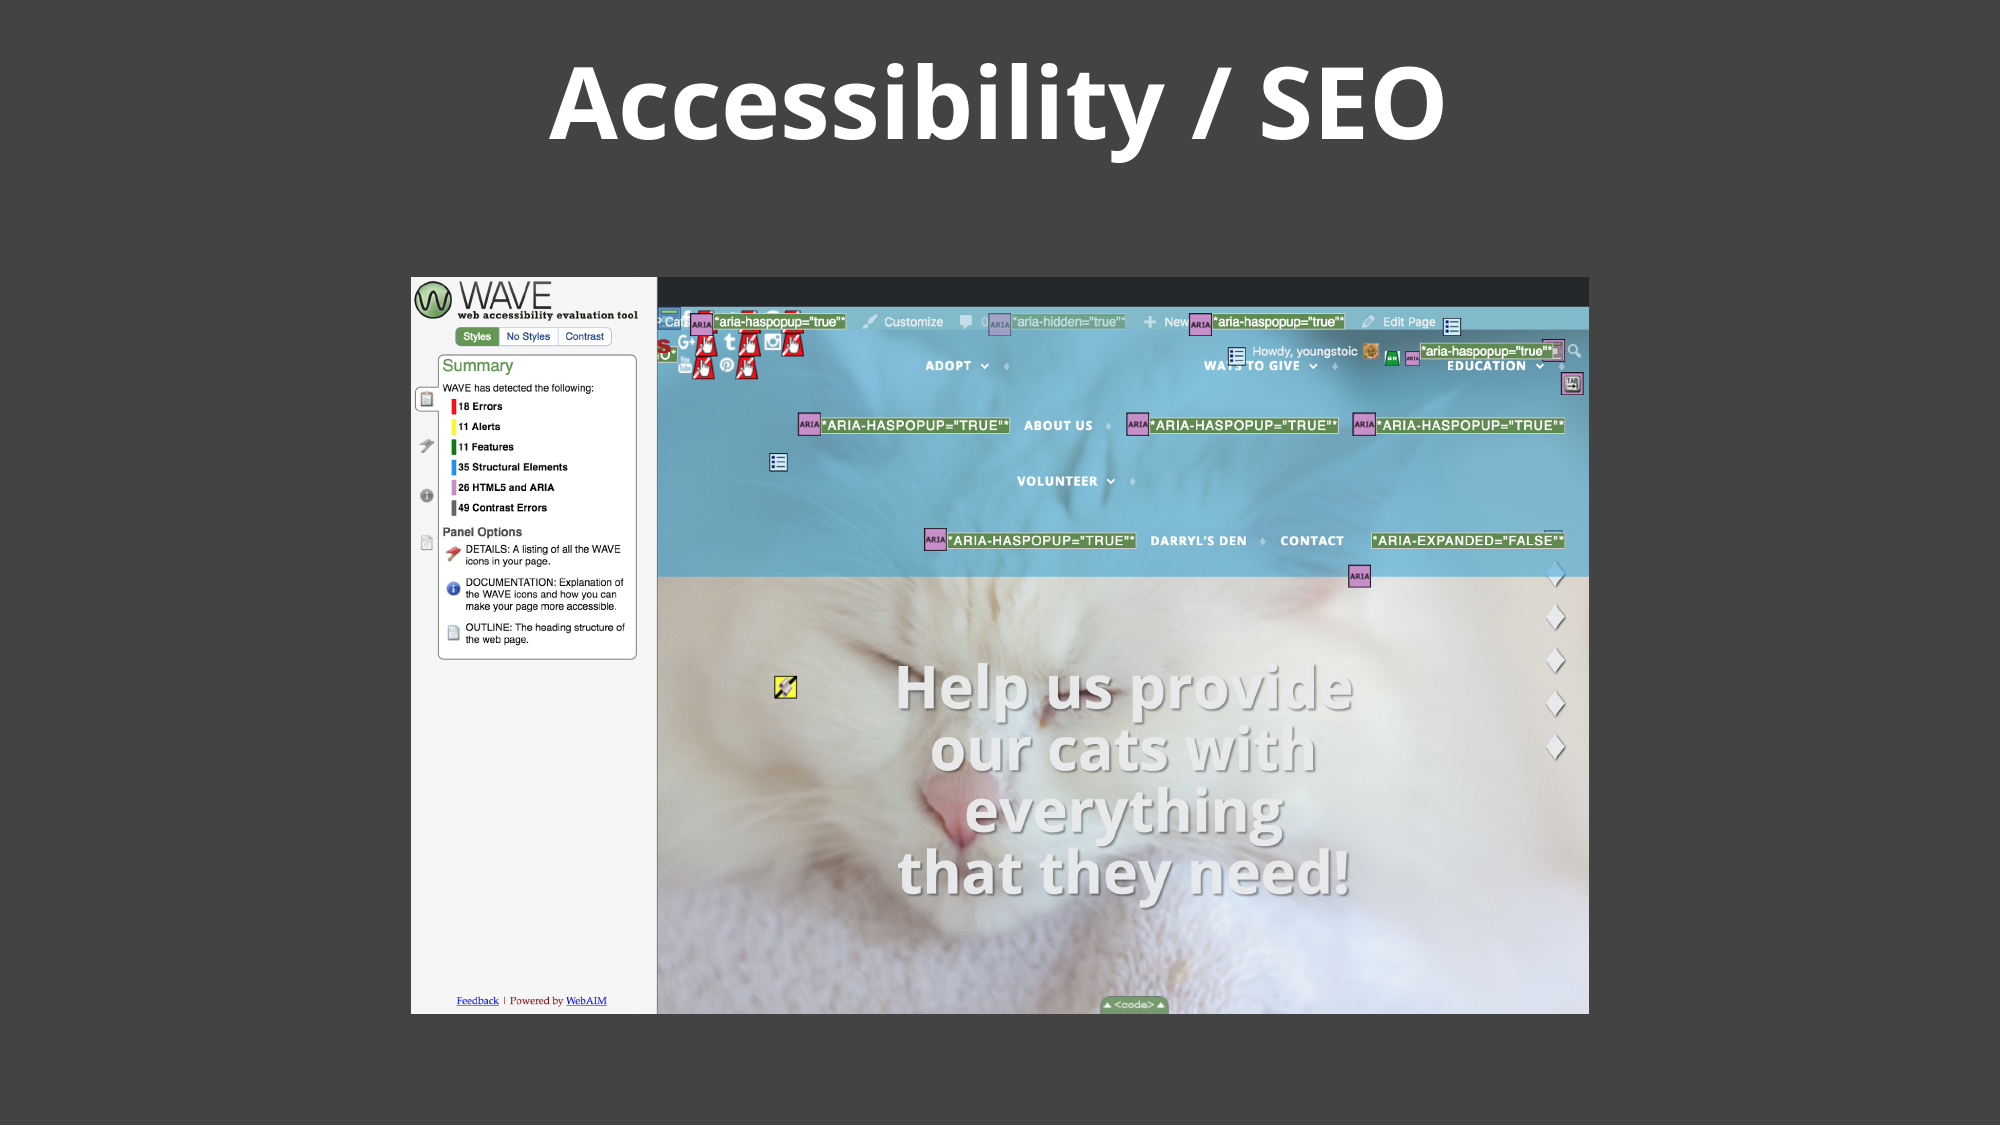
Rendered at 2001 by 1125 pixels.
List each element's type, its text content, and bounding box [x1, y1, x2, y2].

picture [410, 276, 1589, 1014]
title Accessibility / SEO [68, 37, 1932, 180]
